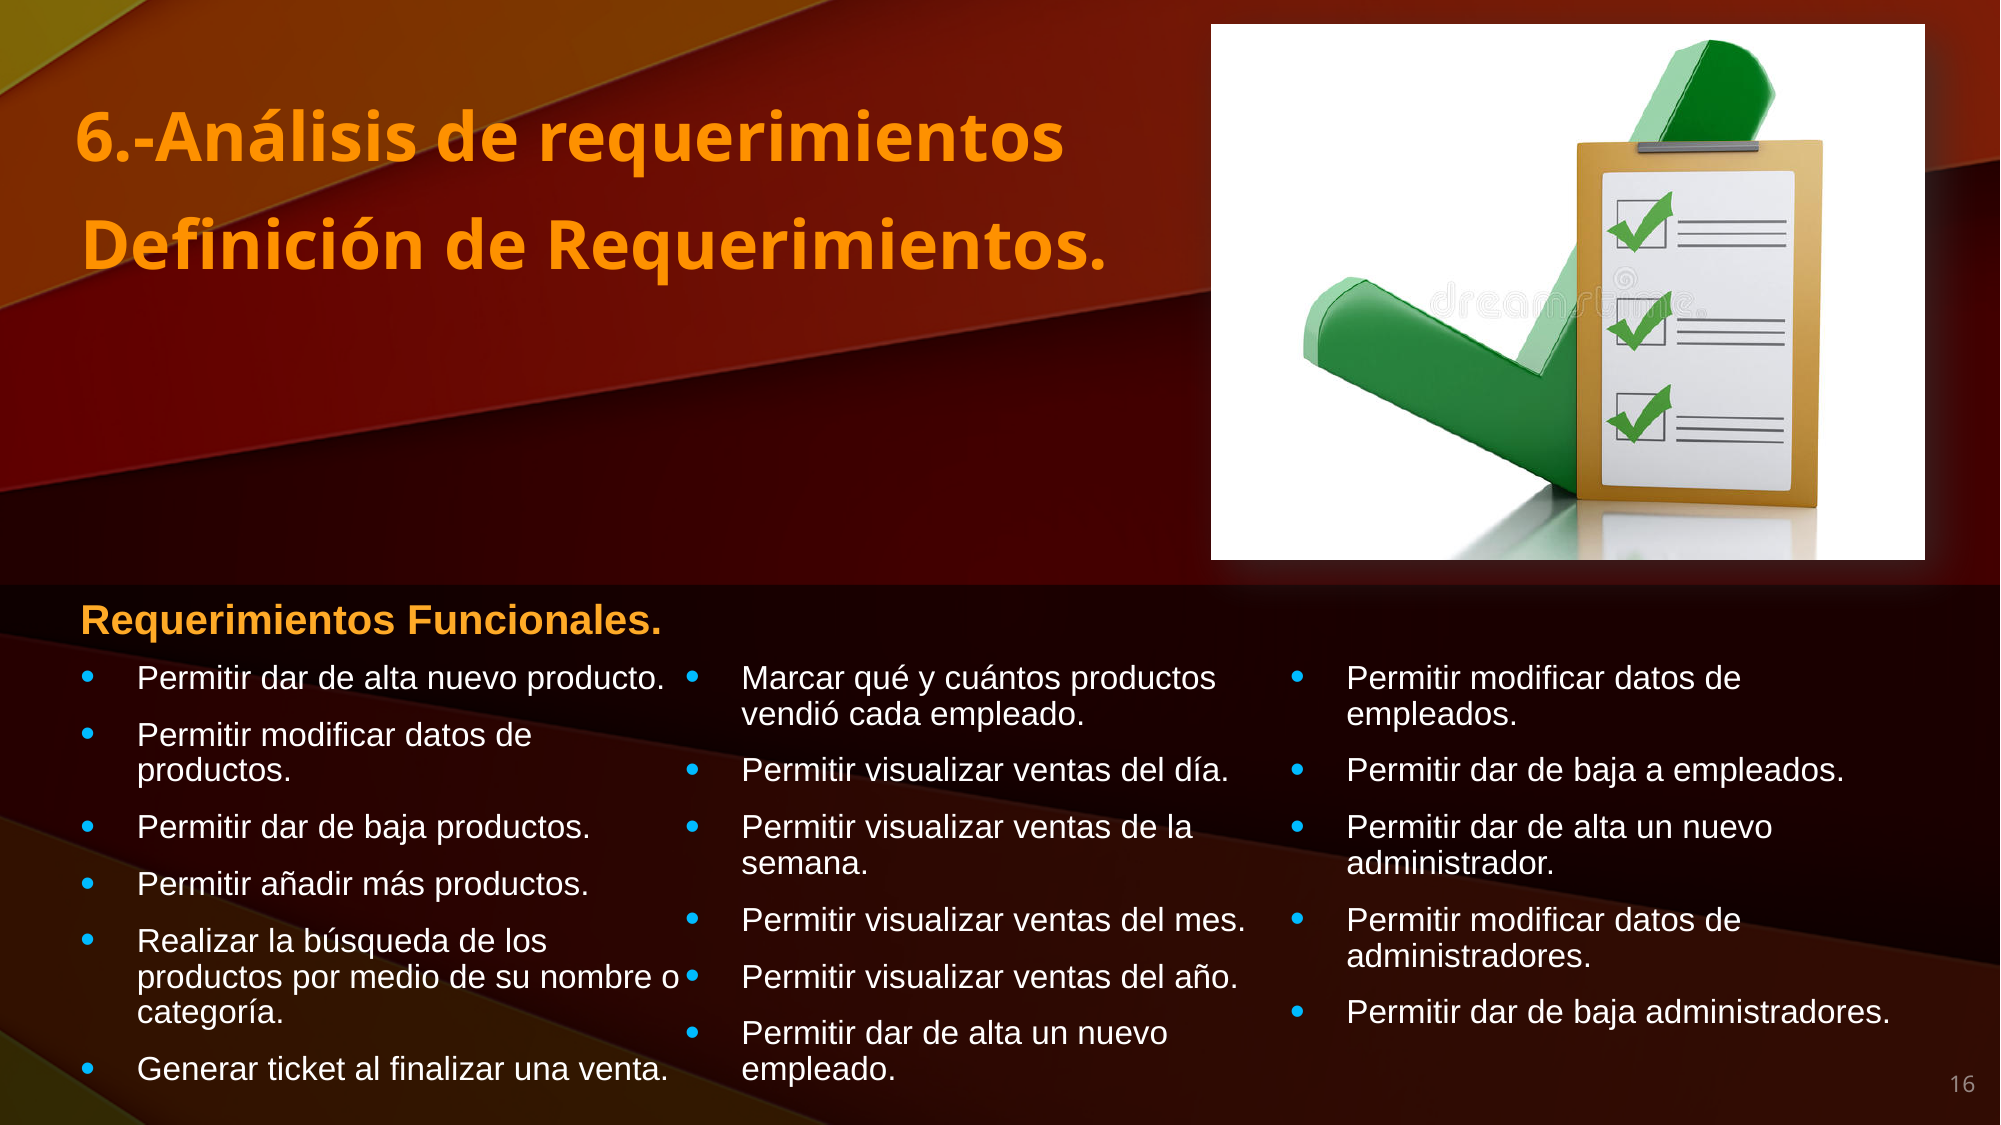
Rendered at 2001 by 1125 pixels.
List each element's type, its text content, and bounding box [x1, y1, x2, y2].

picture [0, 585, 2000, 1125]
slide_number 16 [1925, 1070, 2000, 1101]
list Permitir dar de alta nuevo producto. Permitir modificar datos de productos. Permitir dar de baja productos. Permitir añadir más productos. Realizar la búsqueda de los productos por medio de su nombre o categoría. Generar ticket al finalizar una venta. Marcar qué y cuántos productos vendió cada empleado. Permitir visualizar ventas del día. Permitir visualizar ventas de la semana. Permitir visualizar ventas del mes. Permitir visualizar ventas del año. Permitir dar de alta un nuevo empleado. Permitir modificar datos de empleados. Permitir dar de baja a empleados. Permitir dar de alta un nuevo administrador. Permitir modificar datos de administradores. Permitir dar de baja administradores. [80, 660, 1895, 1101]
list Requerimientos Funcionales. [80, 584, 932, 644]
picture [0, 0, 2000, 584]
title 6.-Análisis de requerimientos [75, 85, 1106, 177]
text_box Definición de Requerimientos. [80, 193, 1112, 285]
